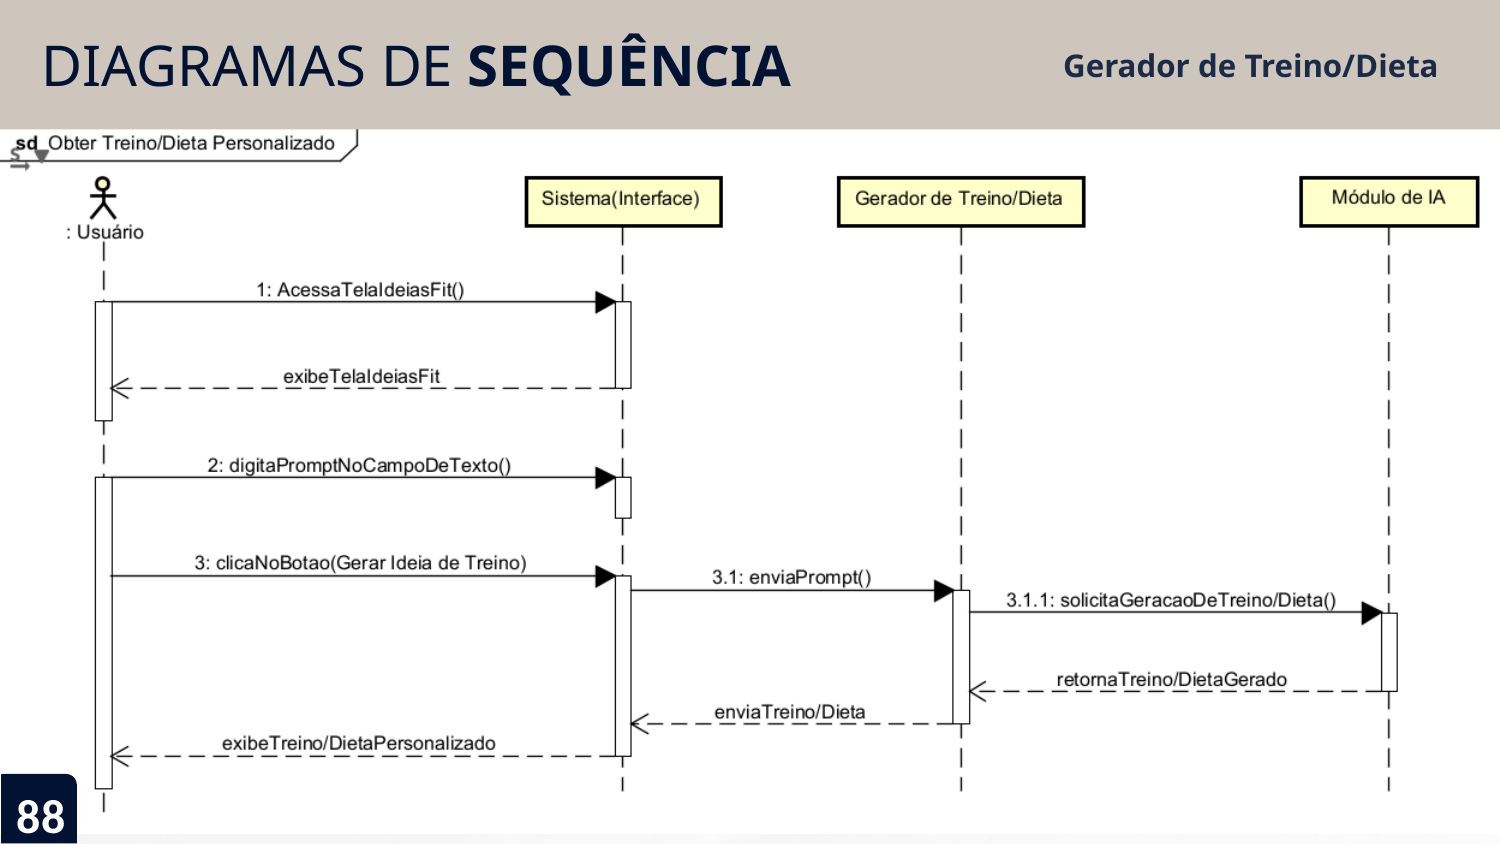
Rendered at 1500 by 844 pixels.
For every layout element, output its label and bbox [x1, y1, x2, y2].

text_box [0, 0, 1500, 844]
